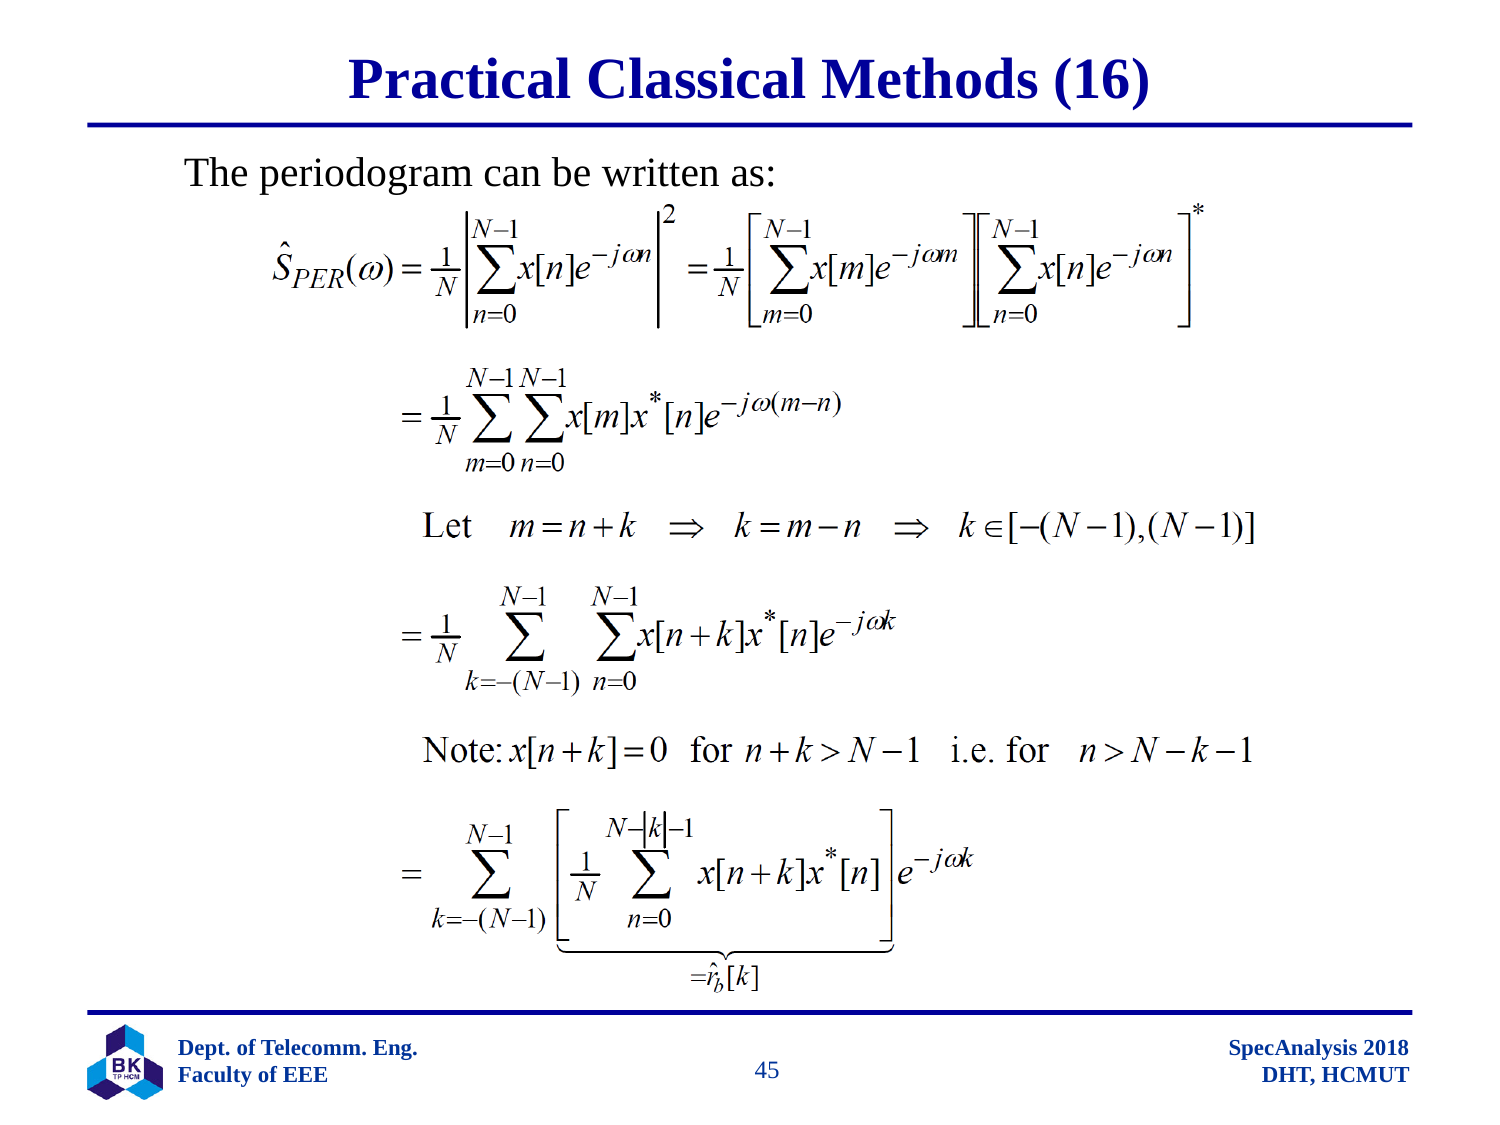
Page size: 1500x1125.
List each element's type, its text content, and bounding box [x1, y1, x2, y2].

picture [262, 202, 1263, 1001]
picture [87, 1024, 163, 1100]
title Practical Classical Methods (16) [0, 37, 1500, 113]
slide_number 45 [424, 1037, 976, 1101]
list The periodogram can be written as: [112, 137, 1388, 988]
